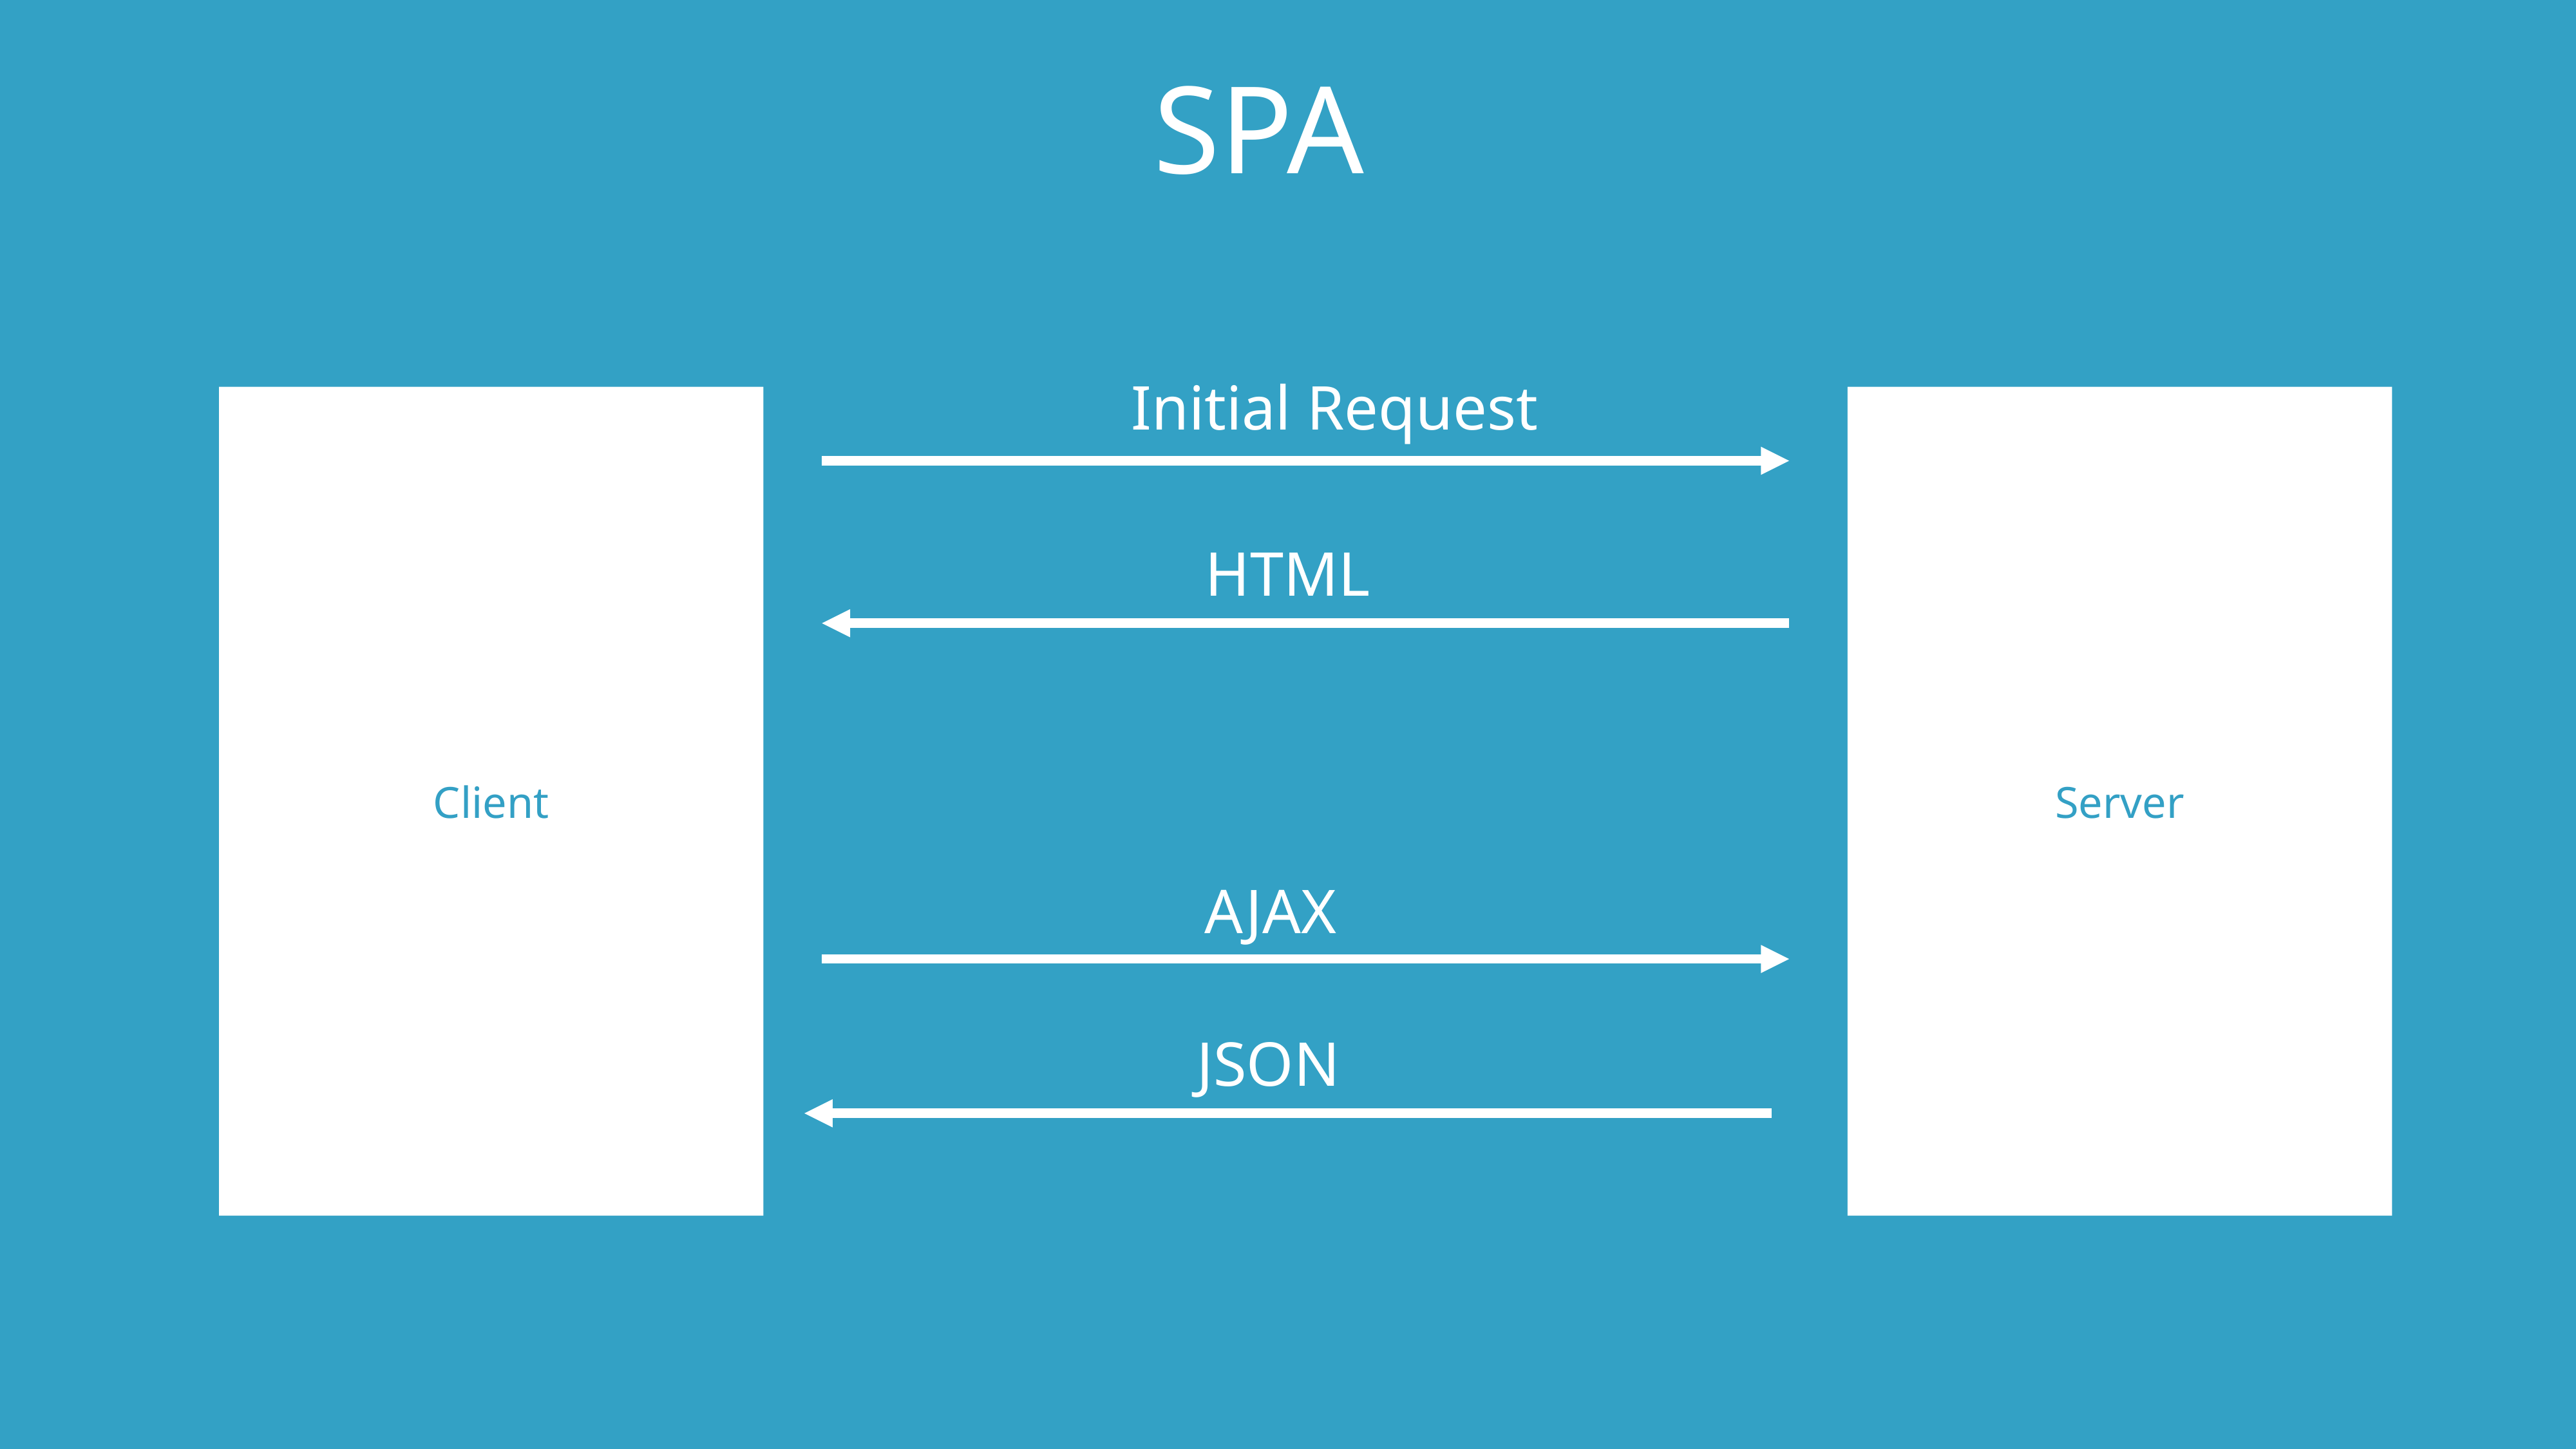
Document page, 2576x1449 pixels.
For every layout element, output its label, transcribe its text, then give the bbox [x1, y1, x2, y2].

text_box [804, 1109, 1772, 1117]
title SPA [1148, 82, 1428, 204]
text_box JSON [1191, 1020, 1345, 1104]
text_box AJAX [1198, 867, 1342, 951]
text_box [822, 619, 1790, 627]
text_box Server [1847, 386, 2392, 1216]
text_box [822, 457, 1790, 465]
text_box Client [219, 386, 764, 1216]
text_box HTML [1200, 530, 1376, 614]
text_box [822, 954, 1790, 963]
text_box Initial Request [1126, 364, 1544, 448]
